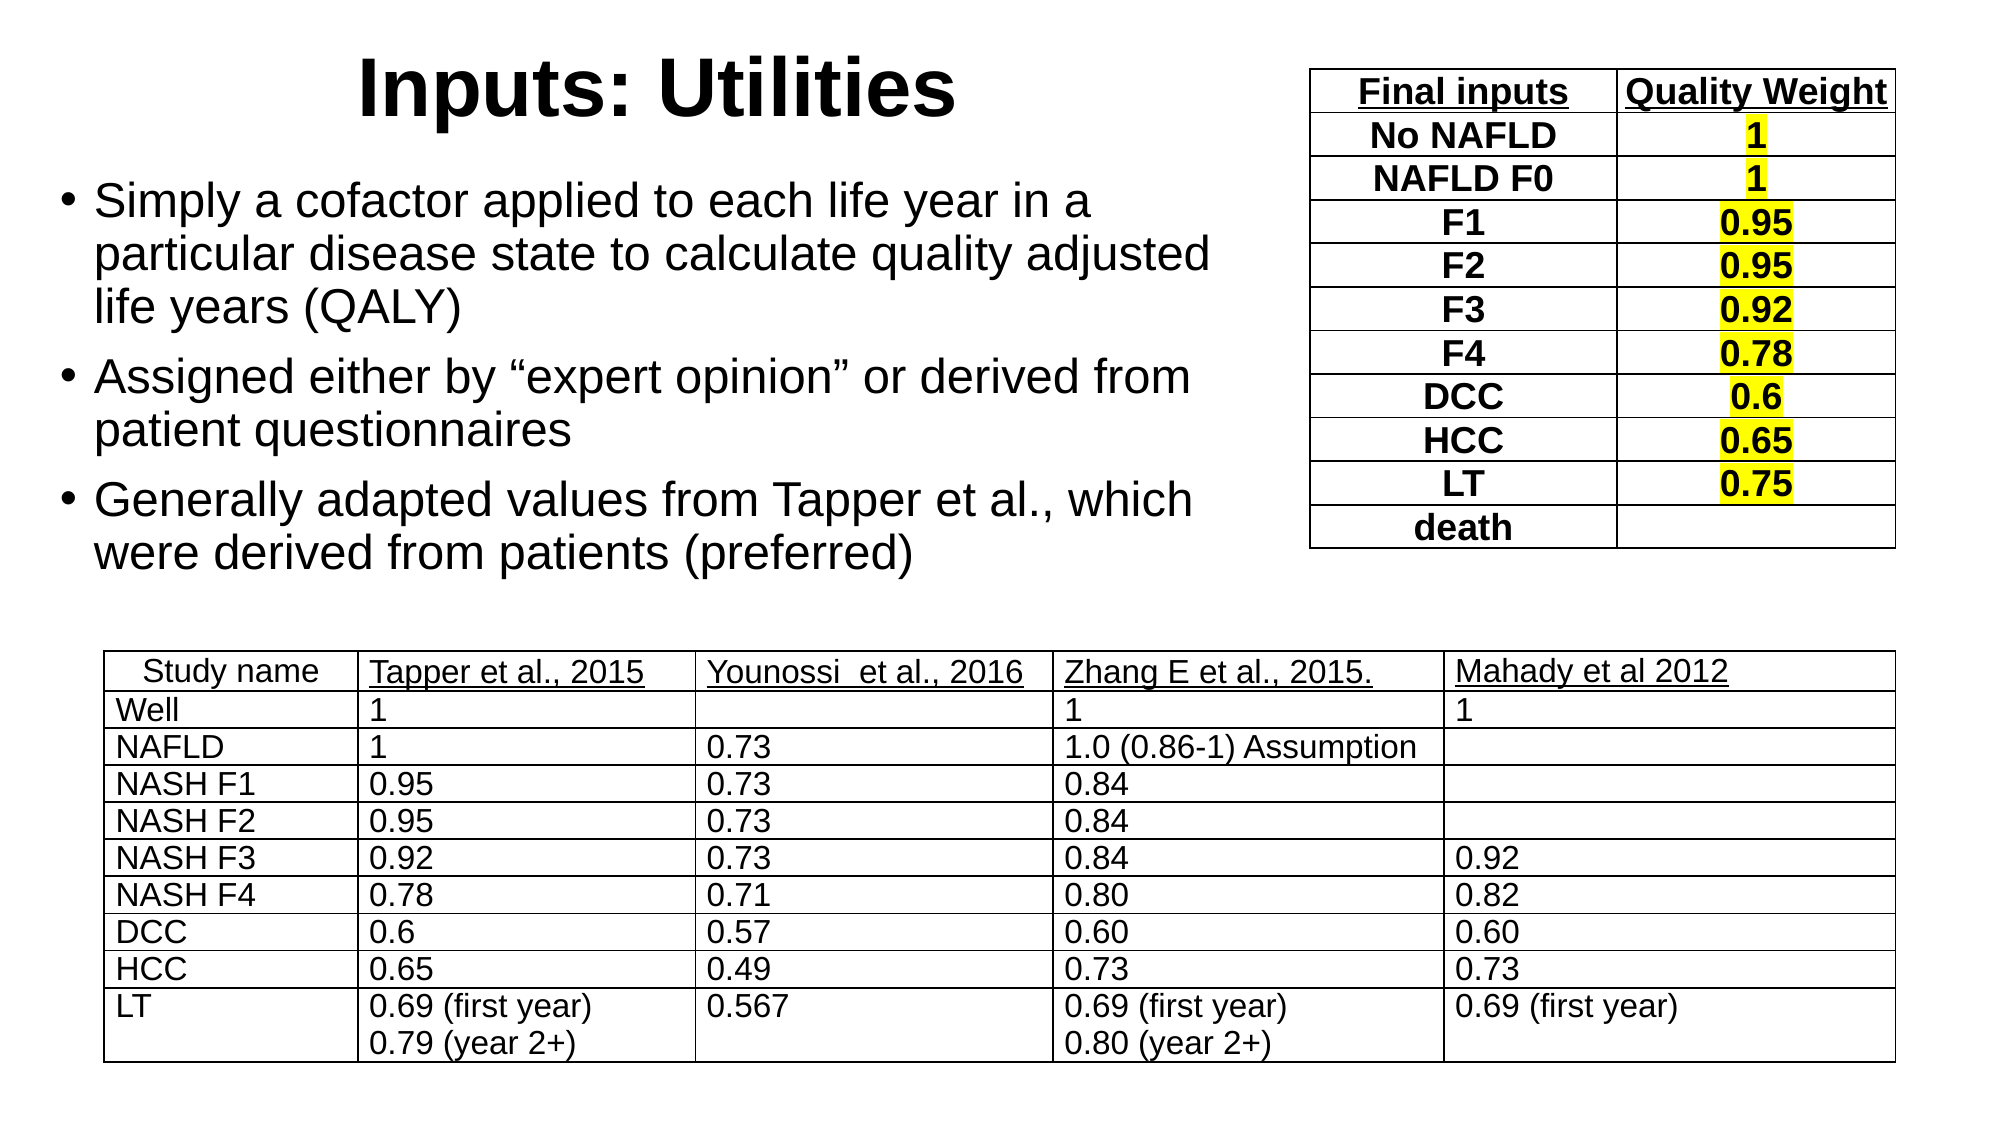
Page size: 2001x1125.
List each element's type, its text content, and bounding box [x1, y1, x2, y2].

table_header Study name [105, 652, 357, 690]
table_header Final inputs [1311, 70, 1616, 112]
table_cell 0.95 [1618, 244, 1895, 286]
table_cell NASH F1 [105, 766, 357, 801]
table_cell F2 [1311, 244, 1616, 286]
table_cell No NAFLD [1311, 113, 1616, 155]
table_cell 0.6 [359, 914, 695, 950]
table_cell LT [105, 989, 357, 1061]
table_cell 0.65 [1618, 418, 1895, 460]
table_cell 0.73 [696, 803, 1052, 838]
table_cell 0.92 [359, 840, 695, 875]
table_cell [1445, 803, 1895, 838]
table_header Mahady et al 2012 [1445, 652, 1895, 690]
table_cell 0.78 [1618, 331, 1895, 373]
title Inputs: Utilities [174, 10, 1142, 168]
table_cell 0.73 [696, 729, 1052, 764]
table_cell LT [1311, 462, 1616, 504]
table_cell 0.60 [1054, 914, 1443, 950]
table_cell 0.84 [1054, 840, 1443, 875]
table_cell 0.84 [1054, 766, 1443, 801]
table_header Zhang E et al., 2015. [1054, 652, 1443, 690]
table_cell NAFLD F0 [1311, 157, 1616, 199]
table_cell 0.92 [1618, 288, 1895, 330]
table_cell death [1311, 506, 1616, 547]
table_cell 0.73 [696, 766, 1052, 801]
table_cell 0.73 [1054, 951, 1443, 987]
table_cell 0.73 [1445, 951, 1895, 987]
table_cell 0.95 [359, 766, 695, 801]
table_header Tapper et al., 2015 [359, 652, 695, 690]
table_cell 0.73 [696, 840, 1052, 875]
table_cell 0.69 (first year) 0.79 (year 2+) [359, 989, 695, 1061]
table_cell NAFLD [105, 729, 357, 764]
table_cell 0.92 [1445, 840, 1895, 875]
table_cell 0.82 [1445, 877, 1895, 913]
table_cell 0.65 [359, 951, 695, 987]
table_cell DCC [105, 914, 357, 950]
table_cell 0.75 [1618, 462, 1895, 504]
table_cell [1445, 729, 1895, 764]
table_cell 0.60 [1445, 914, 1895, 950]
table_cell 0.84 [1054, 803, 1443, 838]
table_cell 1 [359, 729, 695, 764]
table_cell 0.6 [1618, 375, 1895, 417]
table_cell NASH F4 [105, 877, 357, 913]
table_cell 0.49 [696, 951, 1052, 987]
table_cell 1.0 (0.86-1) Assumption [1054, 729, 1443, 764]
table_cell F4 [1311, 331, 1616, 373]
table_cell [696, 692, 1052, 727]
table_header Quality Weight [1618, 70, 1895, 112]
table_cell 1 [1618, 157, 1895, 199]
table_cell [1445, 766, 1895, 801]
table_cell NASH F3 [105, 840, 357, 875]
table_cell 0.95 [359, 803, 695, 838]
table_cell HCC [105, 951, 357, 987]
table_cell F1 [1311, 201, 1616, 242]
table_cell 0.567 [696, 989, 1052, 1061]
table_cell Well [105, 692, 357, 727]
table_cell 0.80 [1054, 877, 1443, 913]
table_cell 0.69 (first year) 0.80 (year 2+) [1054, 989, 1443, 1061]
table_header Younossi et al., 2016 [696, 652, 1052, 690]
table_cell 1 [1054, 692, 1443, 727]
table_cell HCC [1311, 418, 1616, 460]
list Simply a cofactor applied to each life year in a particular disease state to calculate quality adjusted life years (QALY) Assigned either by “expert opinion” or derived from patient questionnaires Generally adapted values from Tapper et al., which were derived from patients (preferred) [44, 168, 1271, 590]
table_cell 1 [1445, 692, 1895, 727]
table_cell NASH F2 [105, 803, 357, 838]
table_cell [1618, 506, 1895, 547]
table_cell 0.71 [696, 877, 1052, 913]
table_cell DCC [1311, 375, 1616, 417]
table_cell 0.57 [696, 914, 1052, 950]
table_cell 0.95 [1618, 201, 1895, 242]
table_cell F3 [1311, 288, 1616, 330]
table_cell 0.78 [359, 877, 695, 913]
table_cell 1 [1618, 113, 1895, 155]
table_cell 1 [359, 692, 695, 727]
table_cell 0.69 (first year) [1445, 989, 1895, 1061]
